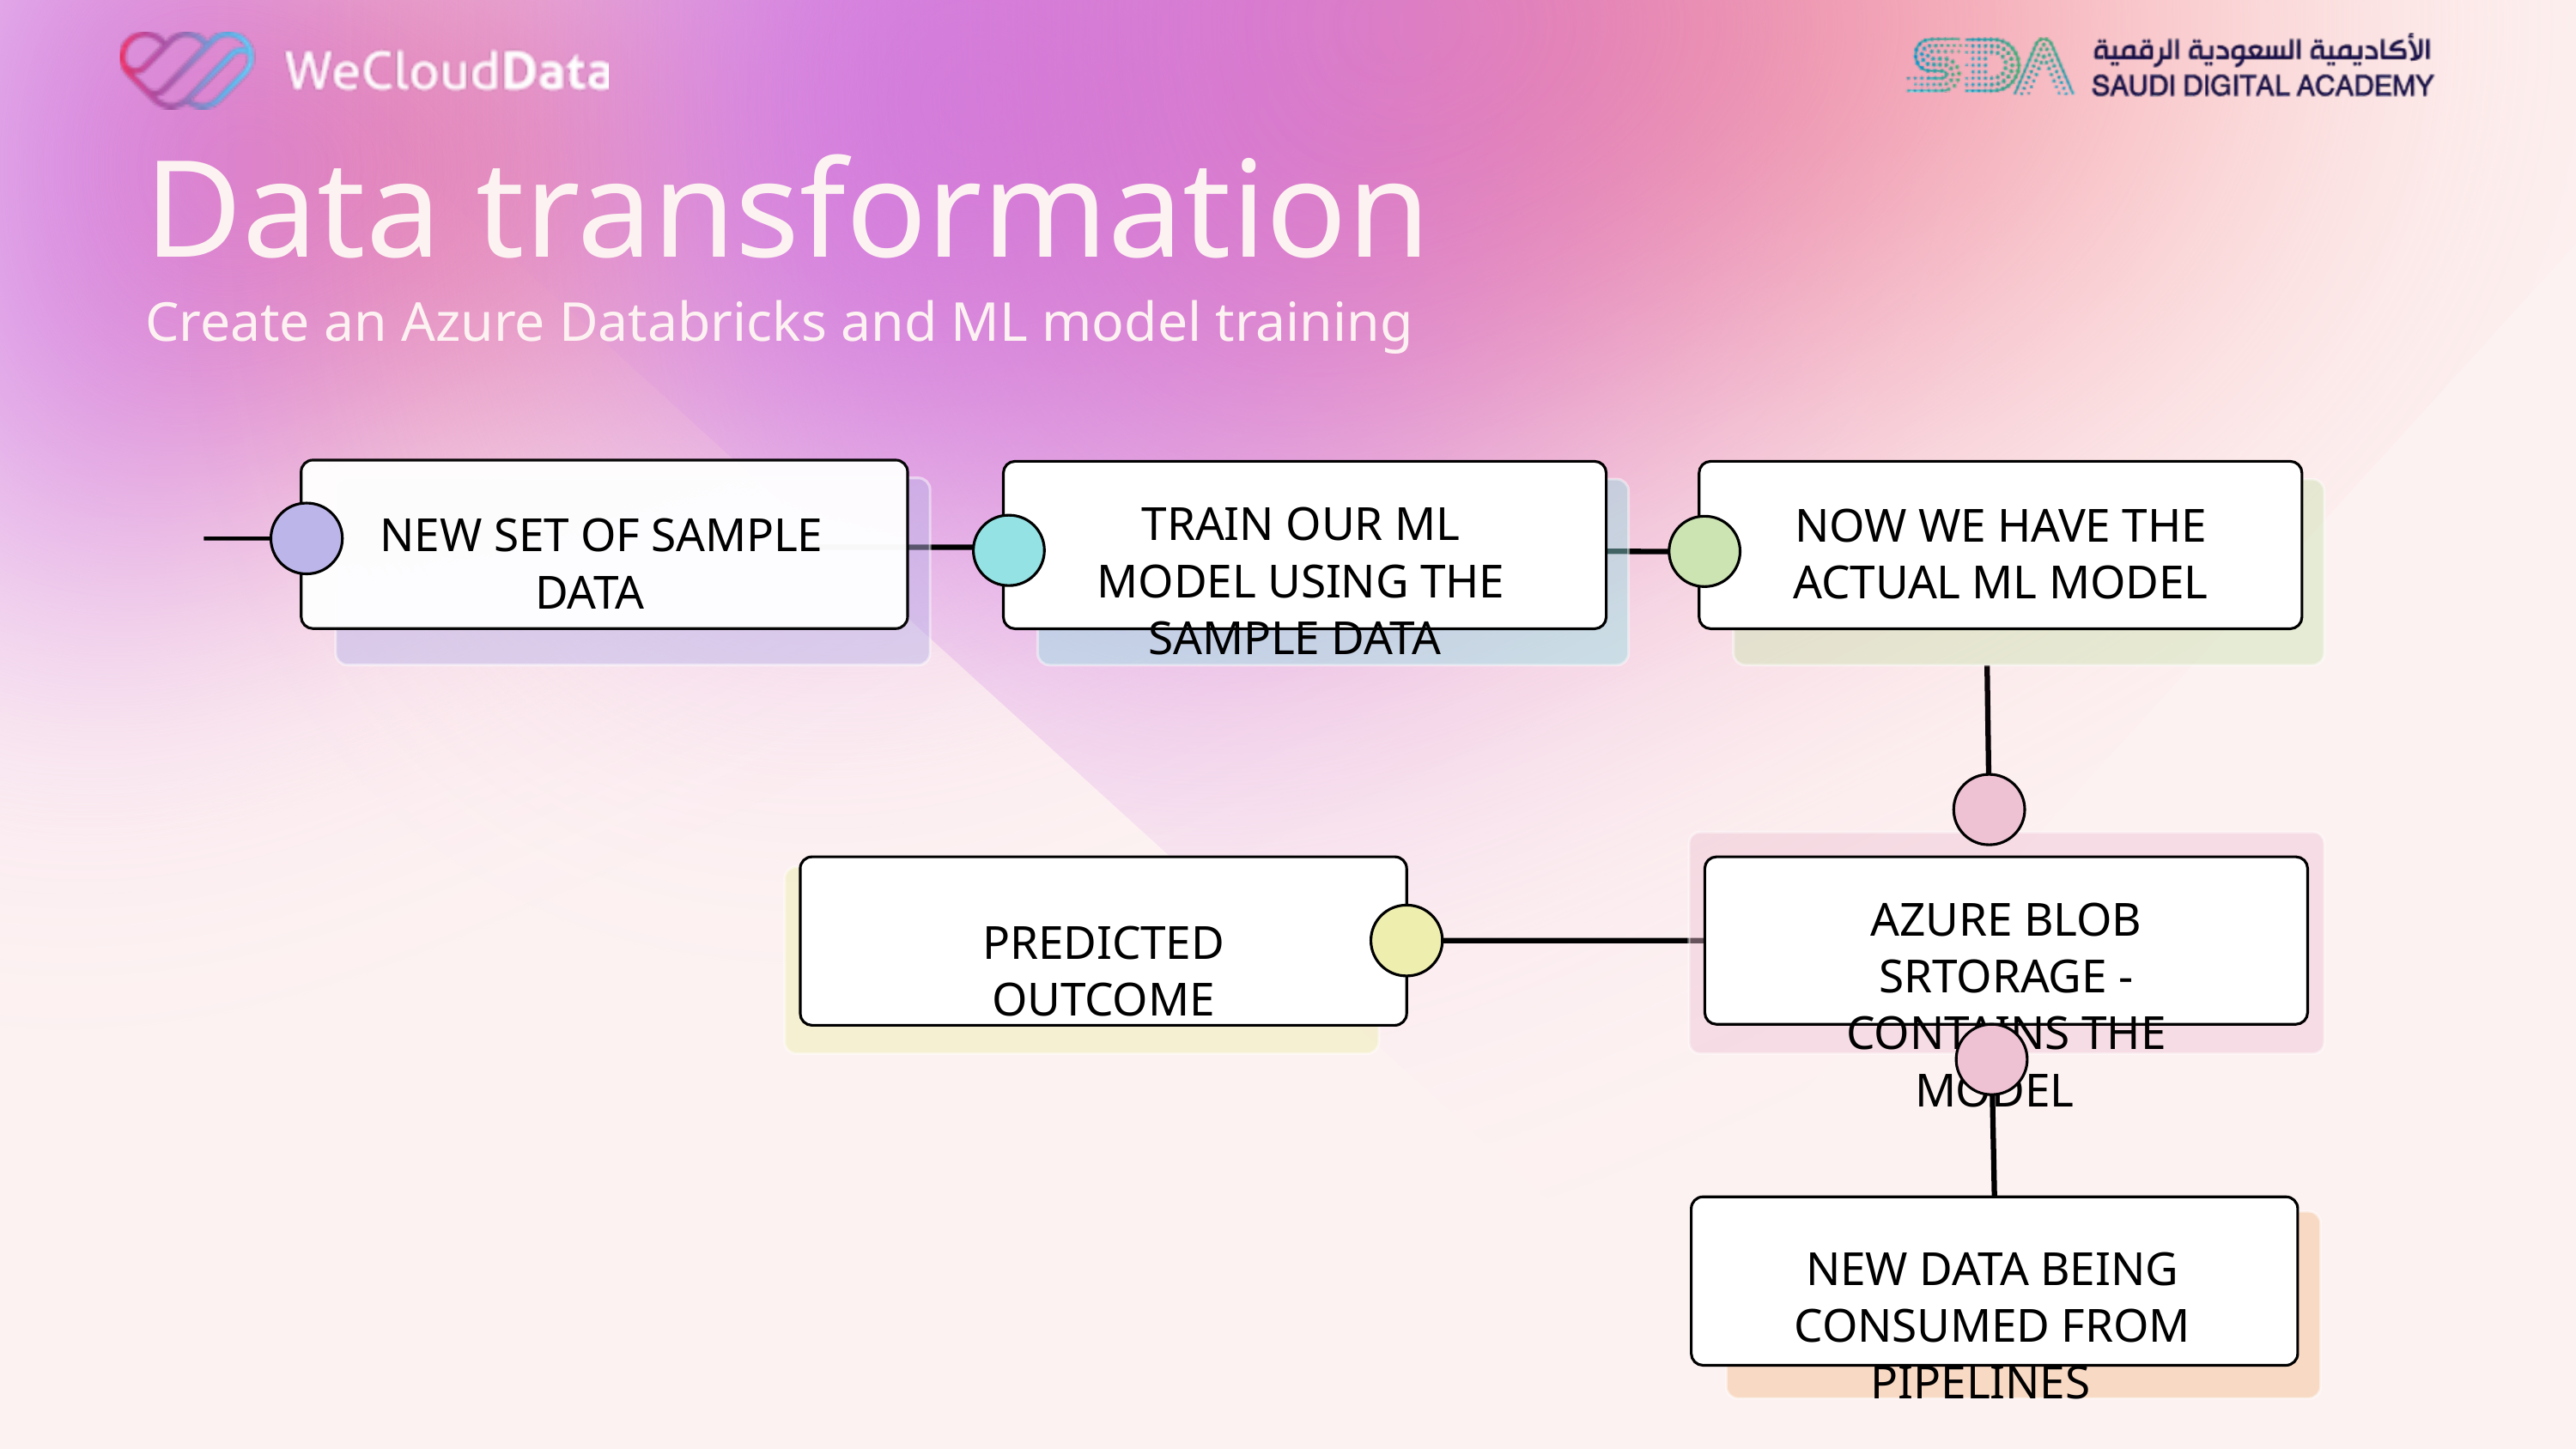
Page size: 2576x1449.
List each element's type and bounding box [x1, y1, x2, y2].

text_box [119, 21, 2457, 110]
text_box [1704, 856, 2308, 1025]
text_box [1370, 905, 1443, 977]
text_box [1726, 1210, 2321, 1399]
text_box [335, 477, 931, 665]
text_box [1688, 831, 2325, 1054]
text_box [301, 459, 908, 629]
text_box [1037, 478, 1629, 666]
text_box [1955, 1023, 2028, 1095]
text_box [784, 866, 1380, 1054]
text_box [1733, 478, 2325, 666]
text_box [0, 0, 2576, 1279]
text_box [973, 514, 1045, 586]
text_box [1003, 461, 1607, 629]
text_box [1668, 516, 1741, 587]
text_box [1698, 461, 2303, 629]
text_box [270, 502, 343, 574]
text_box [1953, 773, 2026, 846]
text_box [799, 856, 1407, 1026]
text_box [1691, 1196, 2299, 1366]
